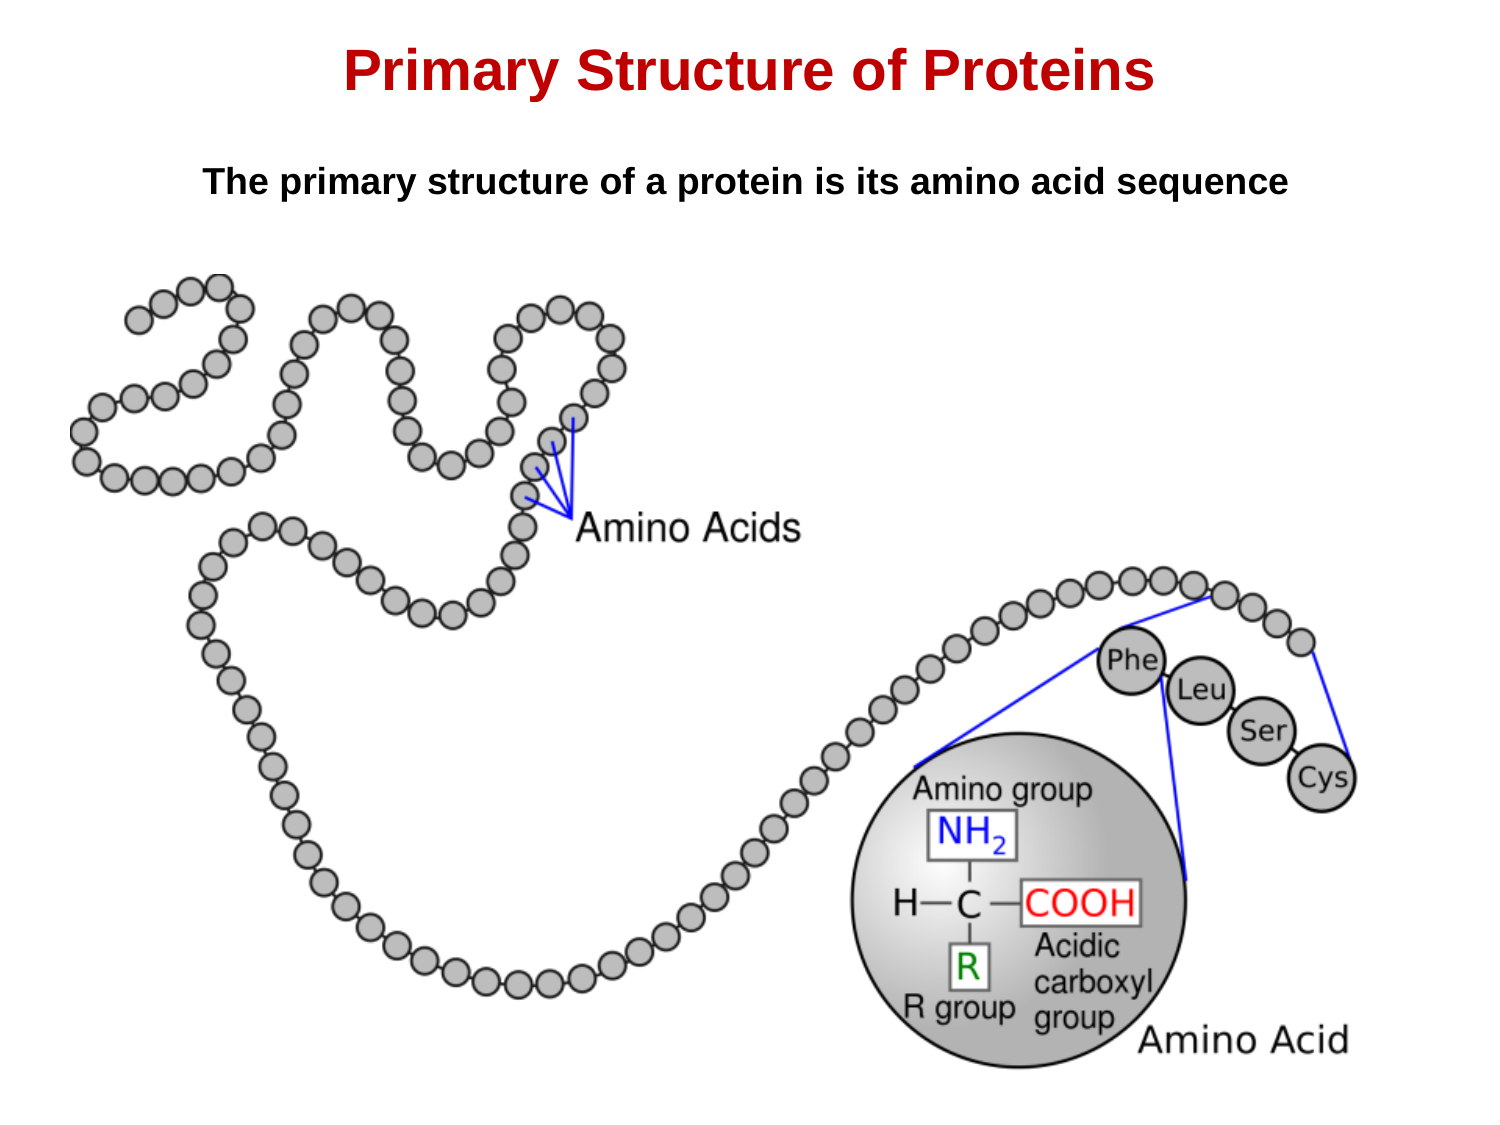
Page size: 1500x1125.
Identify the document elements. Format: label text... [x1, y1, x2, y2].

text_box The primary structure of a protein is its amino acid sequence [187, 149, 1413, 210]
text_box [69, 262, 1426, 1076]
text_box Primary Structure of Proteins [0, 24, 1500, 175]
